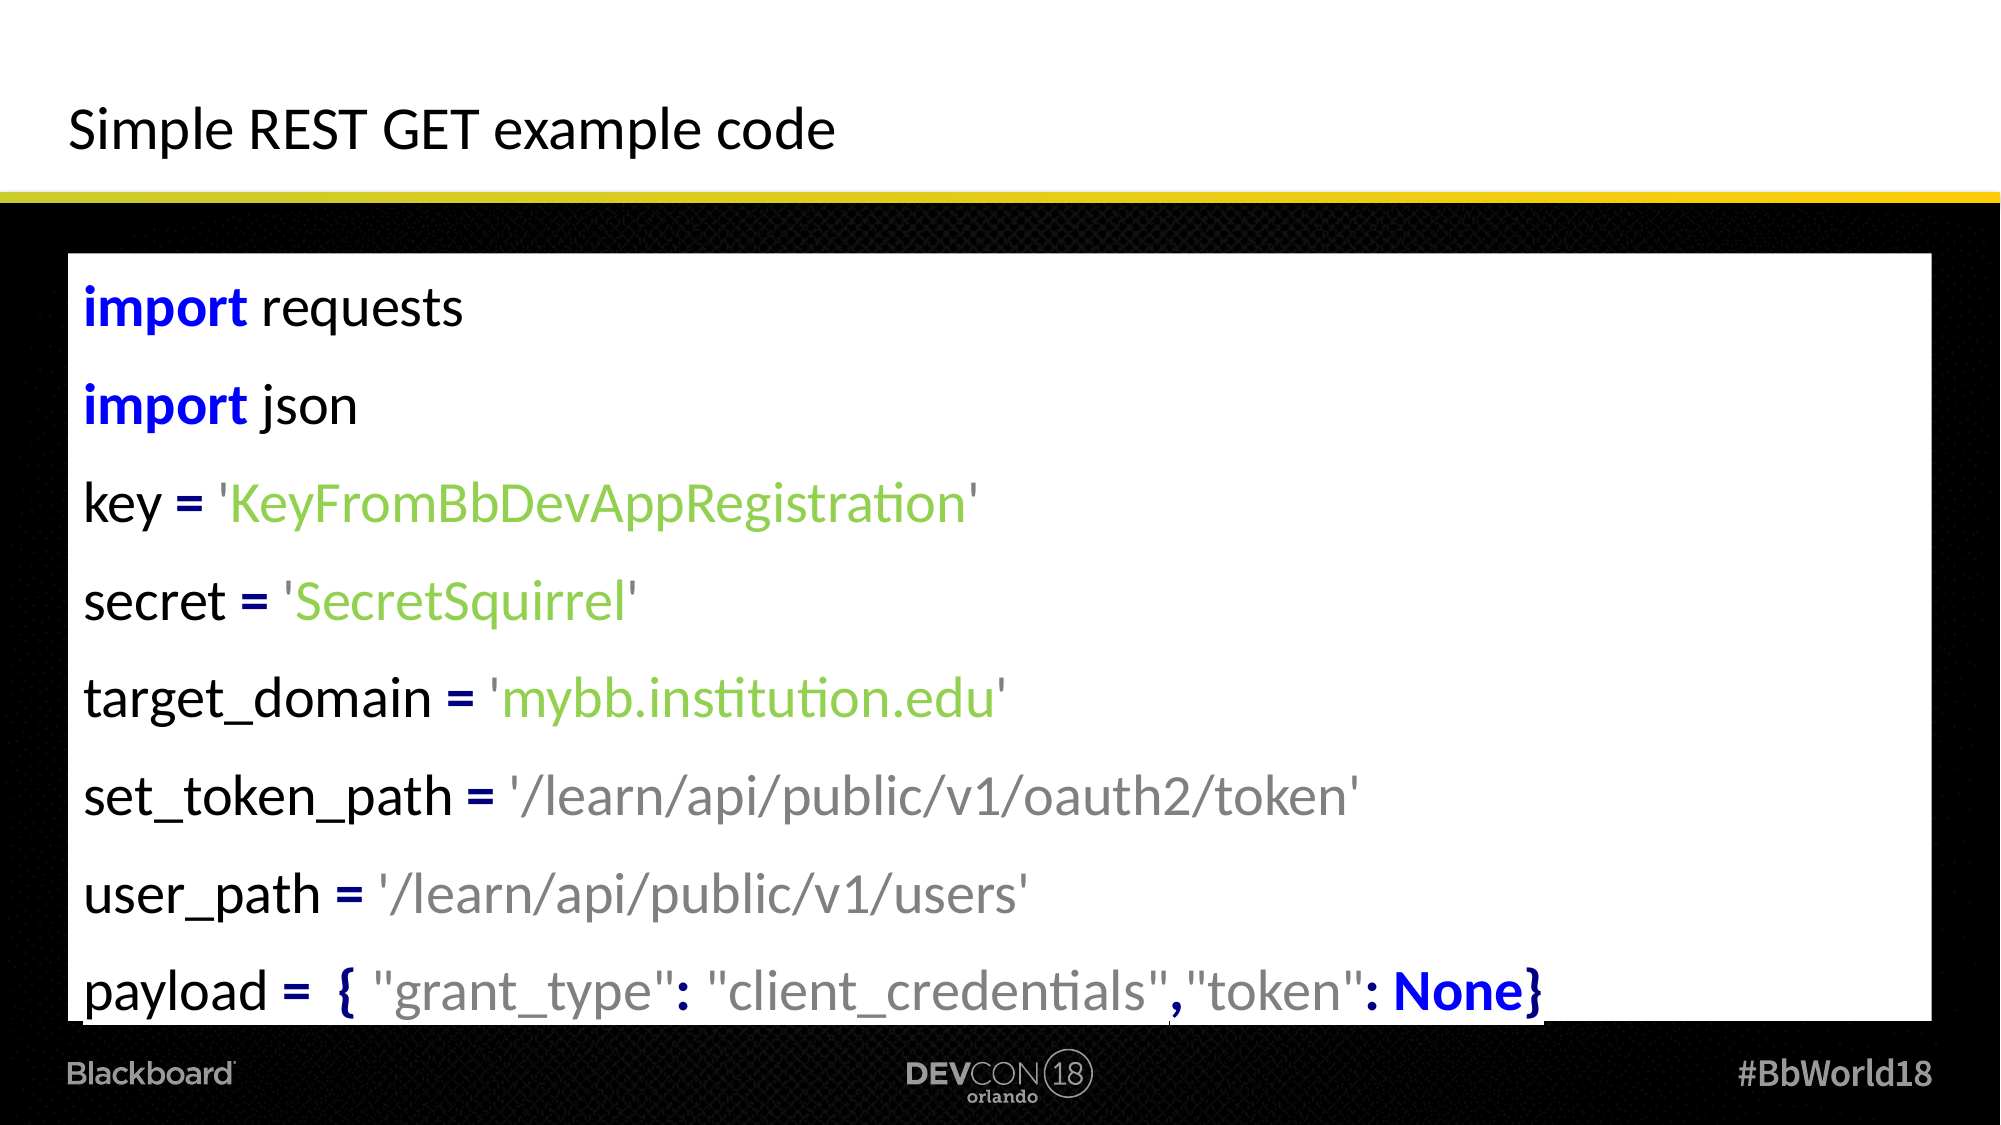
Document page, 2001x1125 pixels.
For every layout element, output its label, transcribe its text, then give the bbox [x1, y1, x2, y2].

title Simple REST GET example code [68, 46, 1932, 163]
picture [0, 203, 2000, 1125]
list import requests import json key = 'KeyFromBbDevAppRegistration' secret = 'SecretSquirrel' target_domain = 'mybb.institution.edu' set_token_path = '/learn/api/public/v1/oauth2/token' user_path = '/learn/api/public/v1/users' payload = { "grant_type": "client_credentials","token": None} [68, 253, 1932, 1021]
